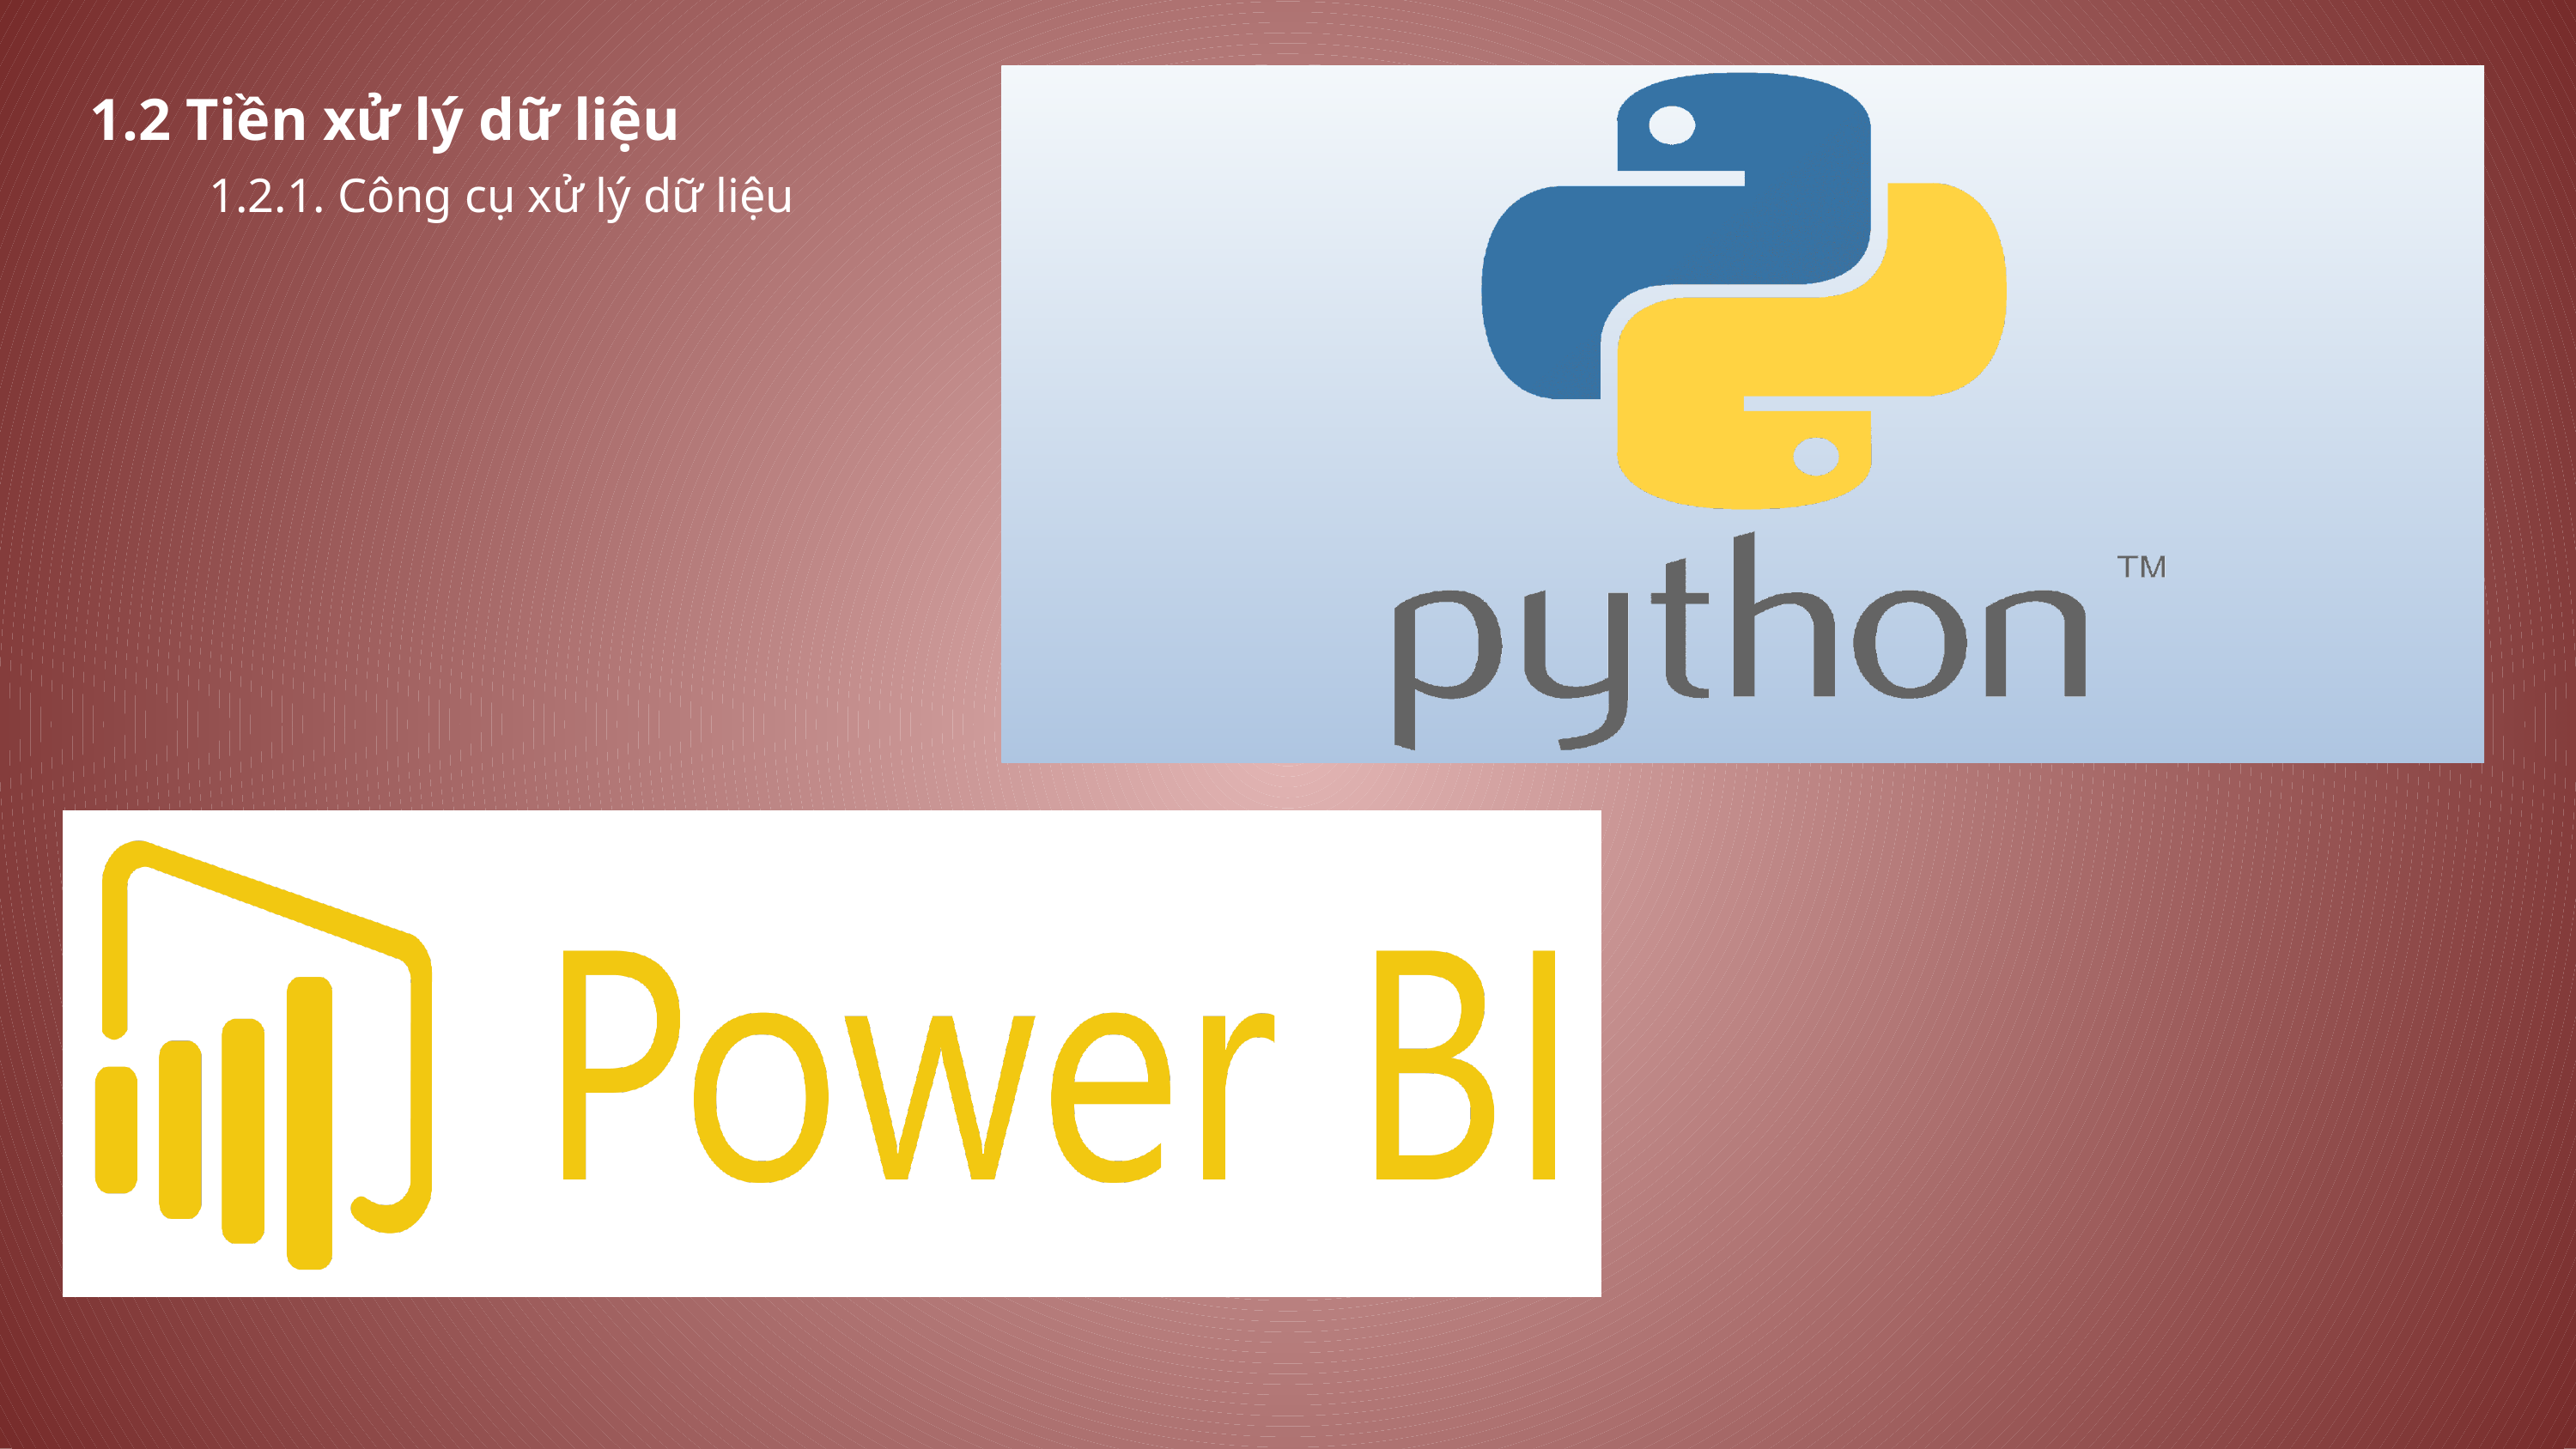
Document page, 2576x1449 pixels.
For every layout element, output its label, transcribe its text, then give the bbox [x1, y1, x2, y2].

text_box [54, 0, 2522, 1449]
text_box [239, 694, 997, 763]
picture [1001, 65, 2485, 763]
picture [62, 810, 1602, 1298]
text_box 1.2.1. Công cụ xử lý dữ liệu [209, 161, 807, 221]
text_box 1.2 Tiền xử lý dữ liệu [89, 78, 688, 152]
